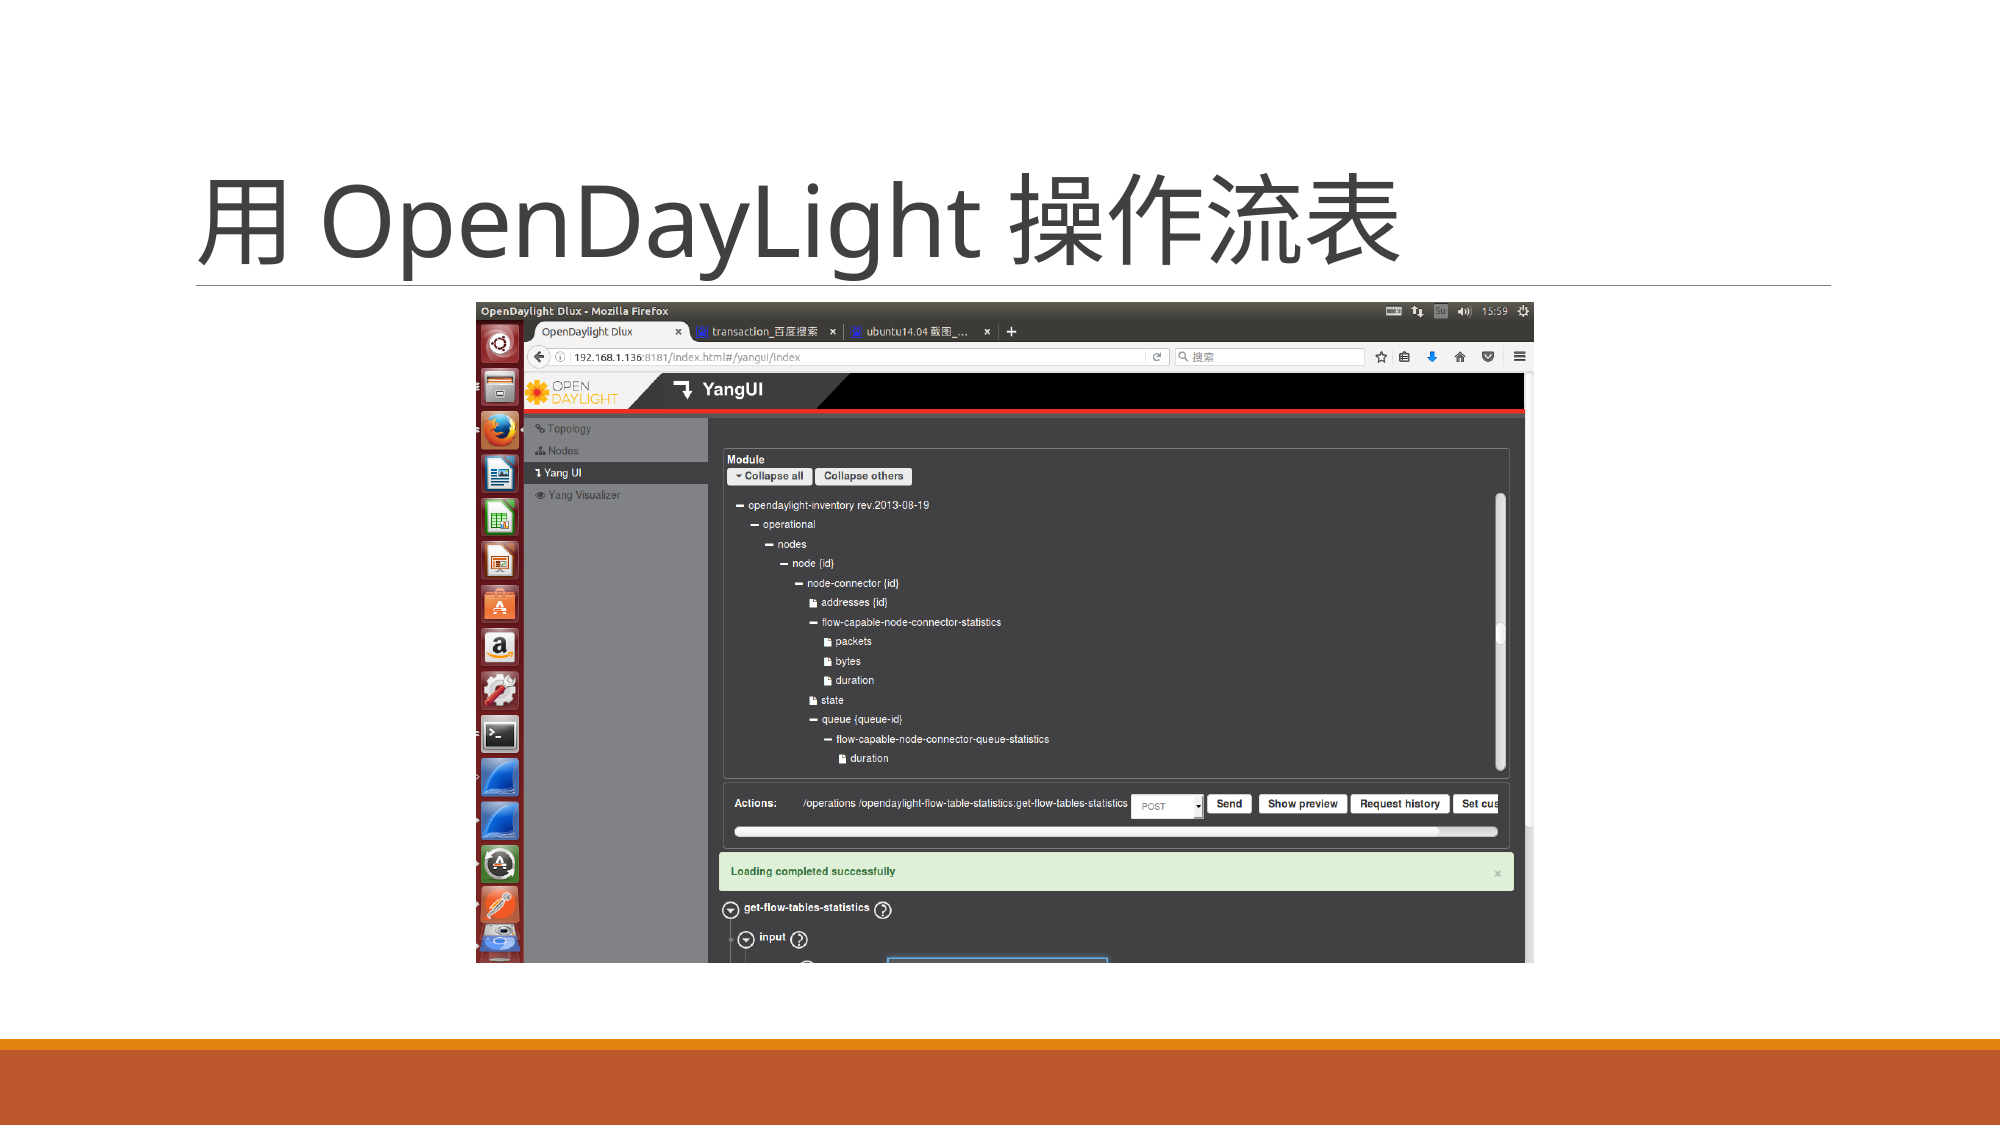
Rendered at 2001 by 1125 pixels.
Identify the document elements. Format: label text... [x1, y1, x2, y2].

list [476, 302, 1534, 964]
title 用OpenDayLight操作流表 [180, 47, 1830, 285]
